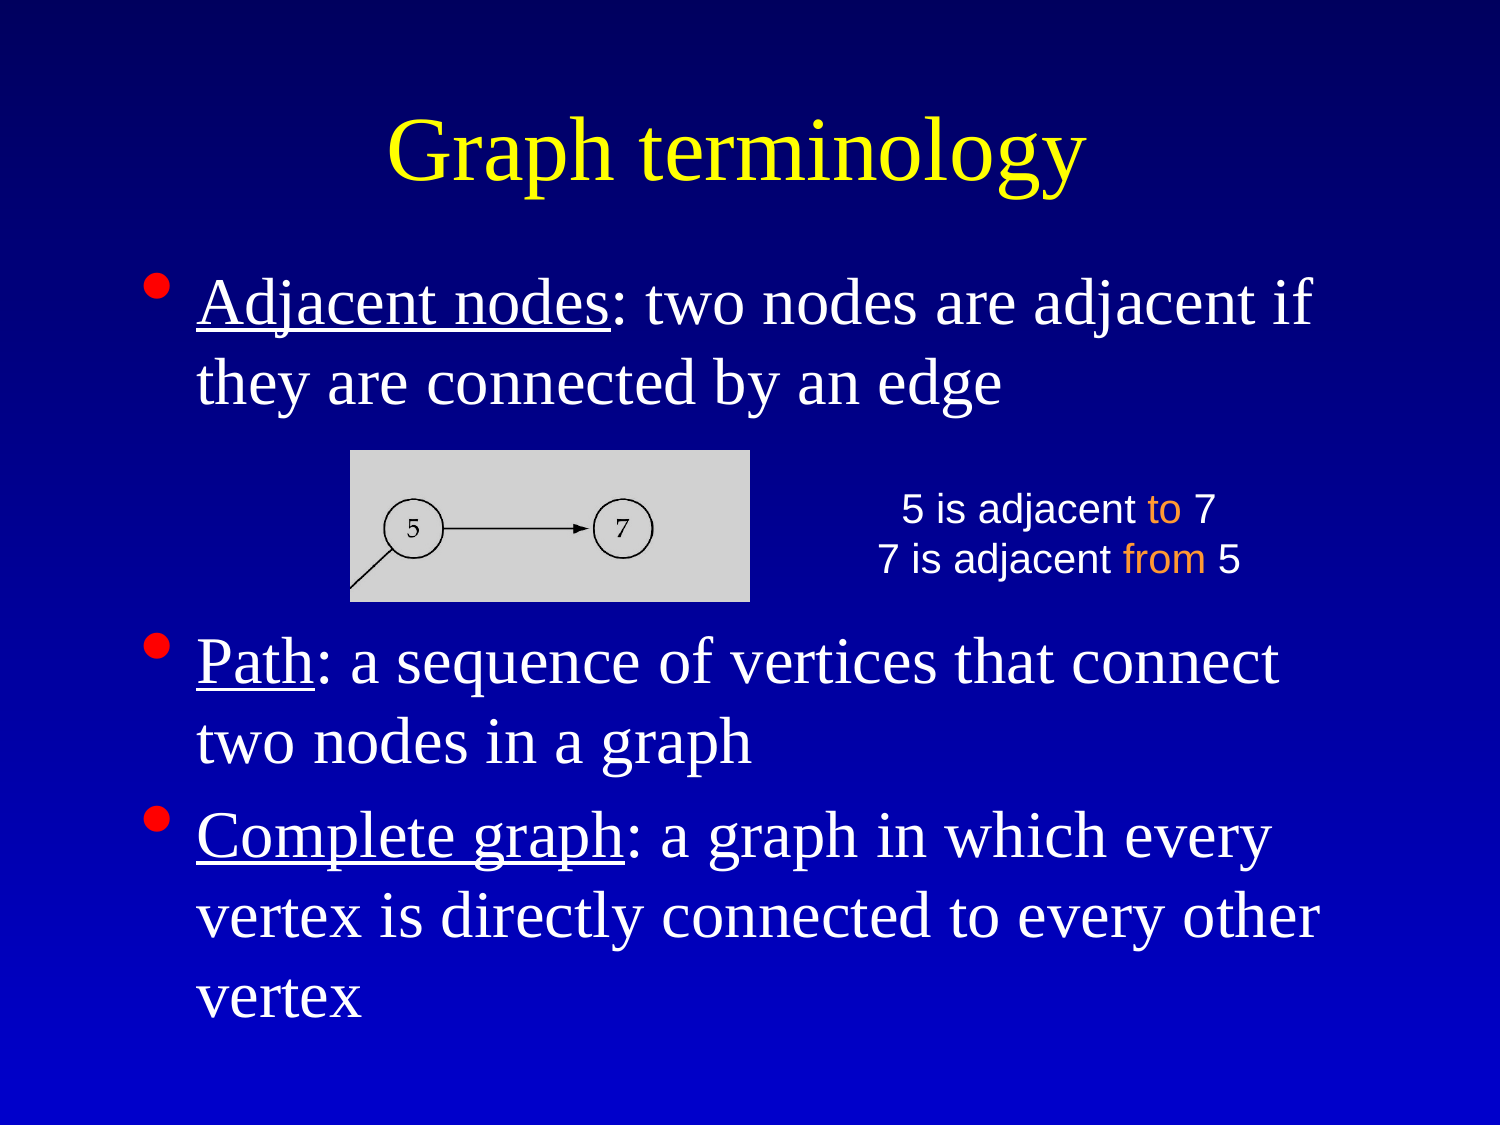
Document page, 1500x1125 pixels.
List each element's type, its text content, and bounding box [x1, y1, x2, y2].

list Adjacent nodes: two nodes are adjacent if they are connected by an edge Path: a sequence of vertices that connect two nodes in a graph Complete graph: a graph in which every vertex is directly connected to every other vertex [125, 249, 1400, 888]
title Graph terminology [99, 112, 1375, 175]
text_box 5 is adjacent to 7 7 is adjacent from 5 [862, 474, 1256, 590]
picture [349, 449, 751, 603]
